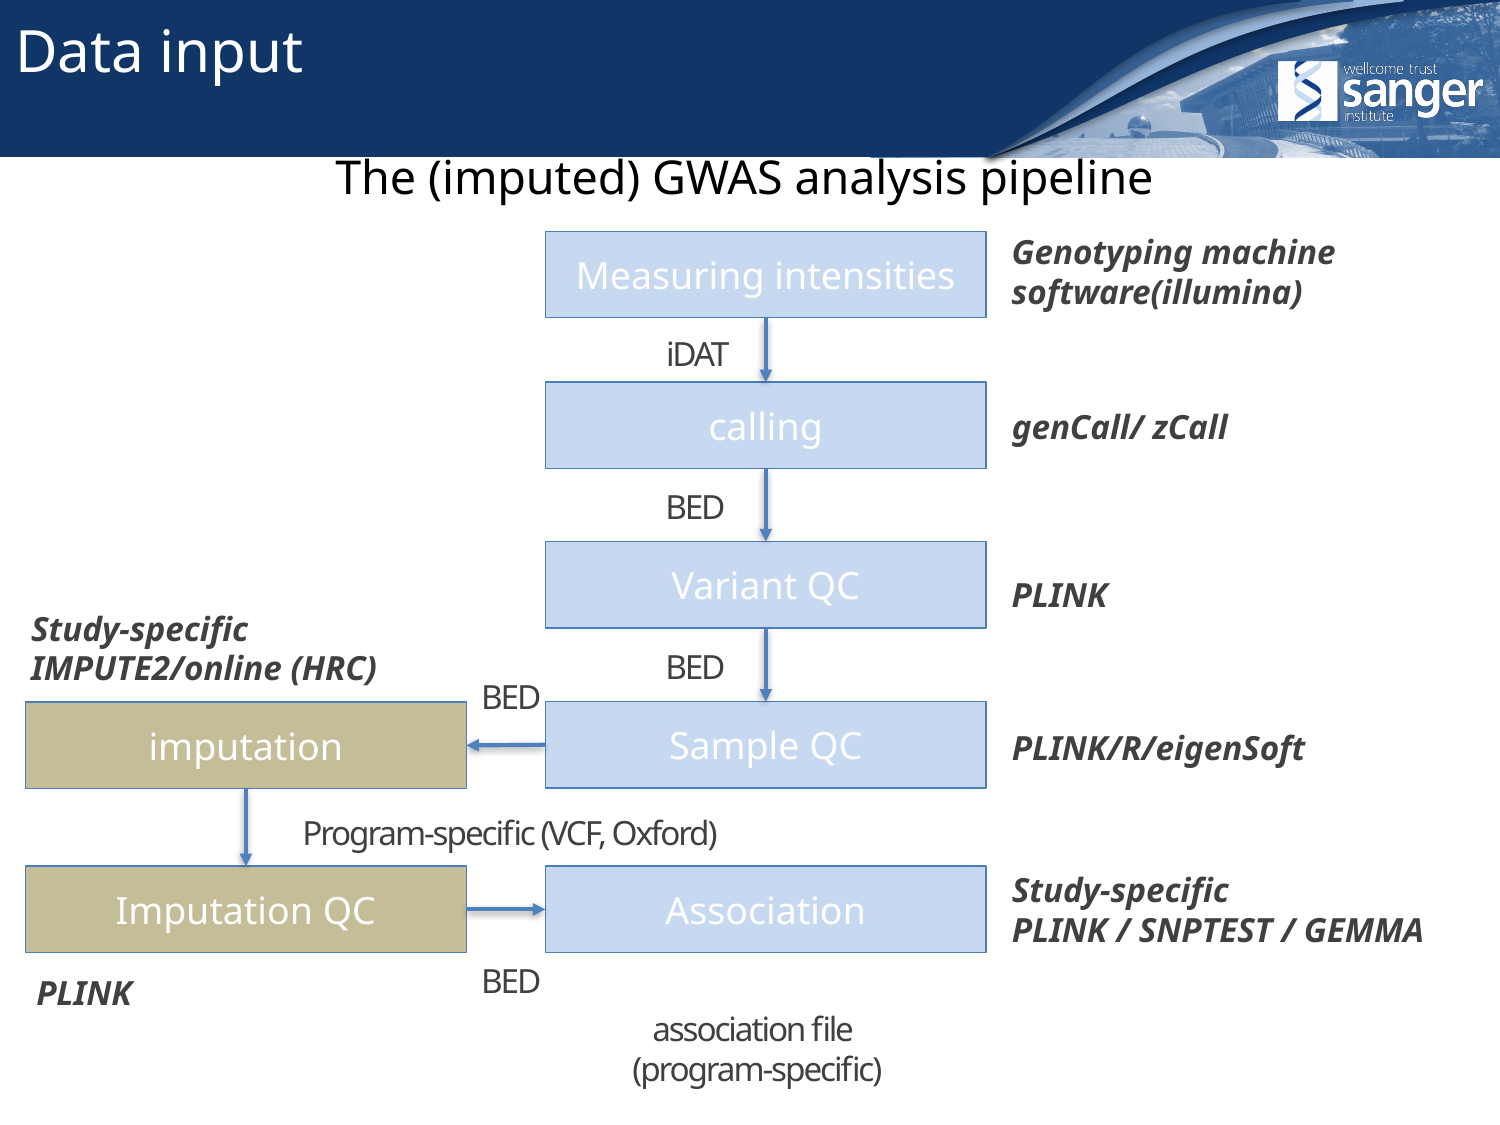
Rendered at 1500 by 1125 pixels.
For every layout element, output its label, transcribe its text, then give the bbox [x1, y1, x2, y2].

text_box PLINK [21, 944, 269, 1020]
text_box calling [545, 381, 987, 469]
text_box Imputation QC [25, 865, 467, 953]
text_box Study-specific IMPUTE2/online (HRC) [16, 600, 446, 695]
list The (imputed) GWAS analysis pipeline [303, 166, 996, 260]
text_box PLINK/R/eigenSoft [997, 699, 1354, 775]
text_box BED [466, 932, 556, 1008]
text_box Sample QC [545, 701, 987, 789]
text_box Genotyping machine software(illumina) [996, 166, 1451, 344]
text_box BED [650, 458, 741, 534]
text_box BED [466, 648, 556, 724]
text_box Study-specific PLINK / SNPTEST / GEMMA [997, 861, 1500, 957]
text_box imputation [25, 701, 467, 789]
text_box Measuring intensities [545, 231, 987, 318]
text_box Program-specific (VCF, Oxford) [287, 785, 733, 860]
text_box Variant QC [545, 541, 987, 629]
text_box BED [650, 618, 741, 694]
text_box iDAT [650, 305, 744, 380]
text_box association file (program-specific) [446, 1000, 1061, 1096]
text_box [0, 0, 1500, 158]
text_box genCall/ zCall [997, 379, 1354, 454]
text_box PLINK [996, 546, 1244, 622]
text_box Association [545, 865, 987, 953]
